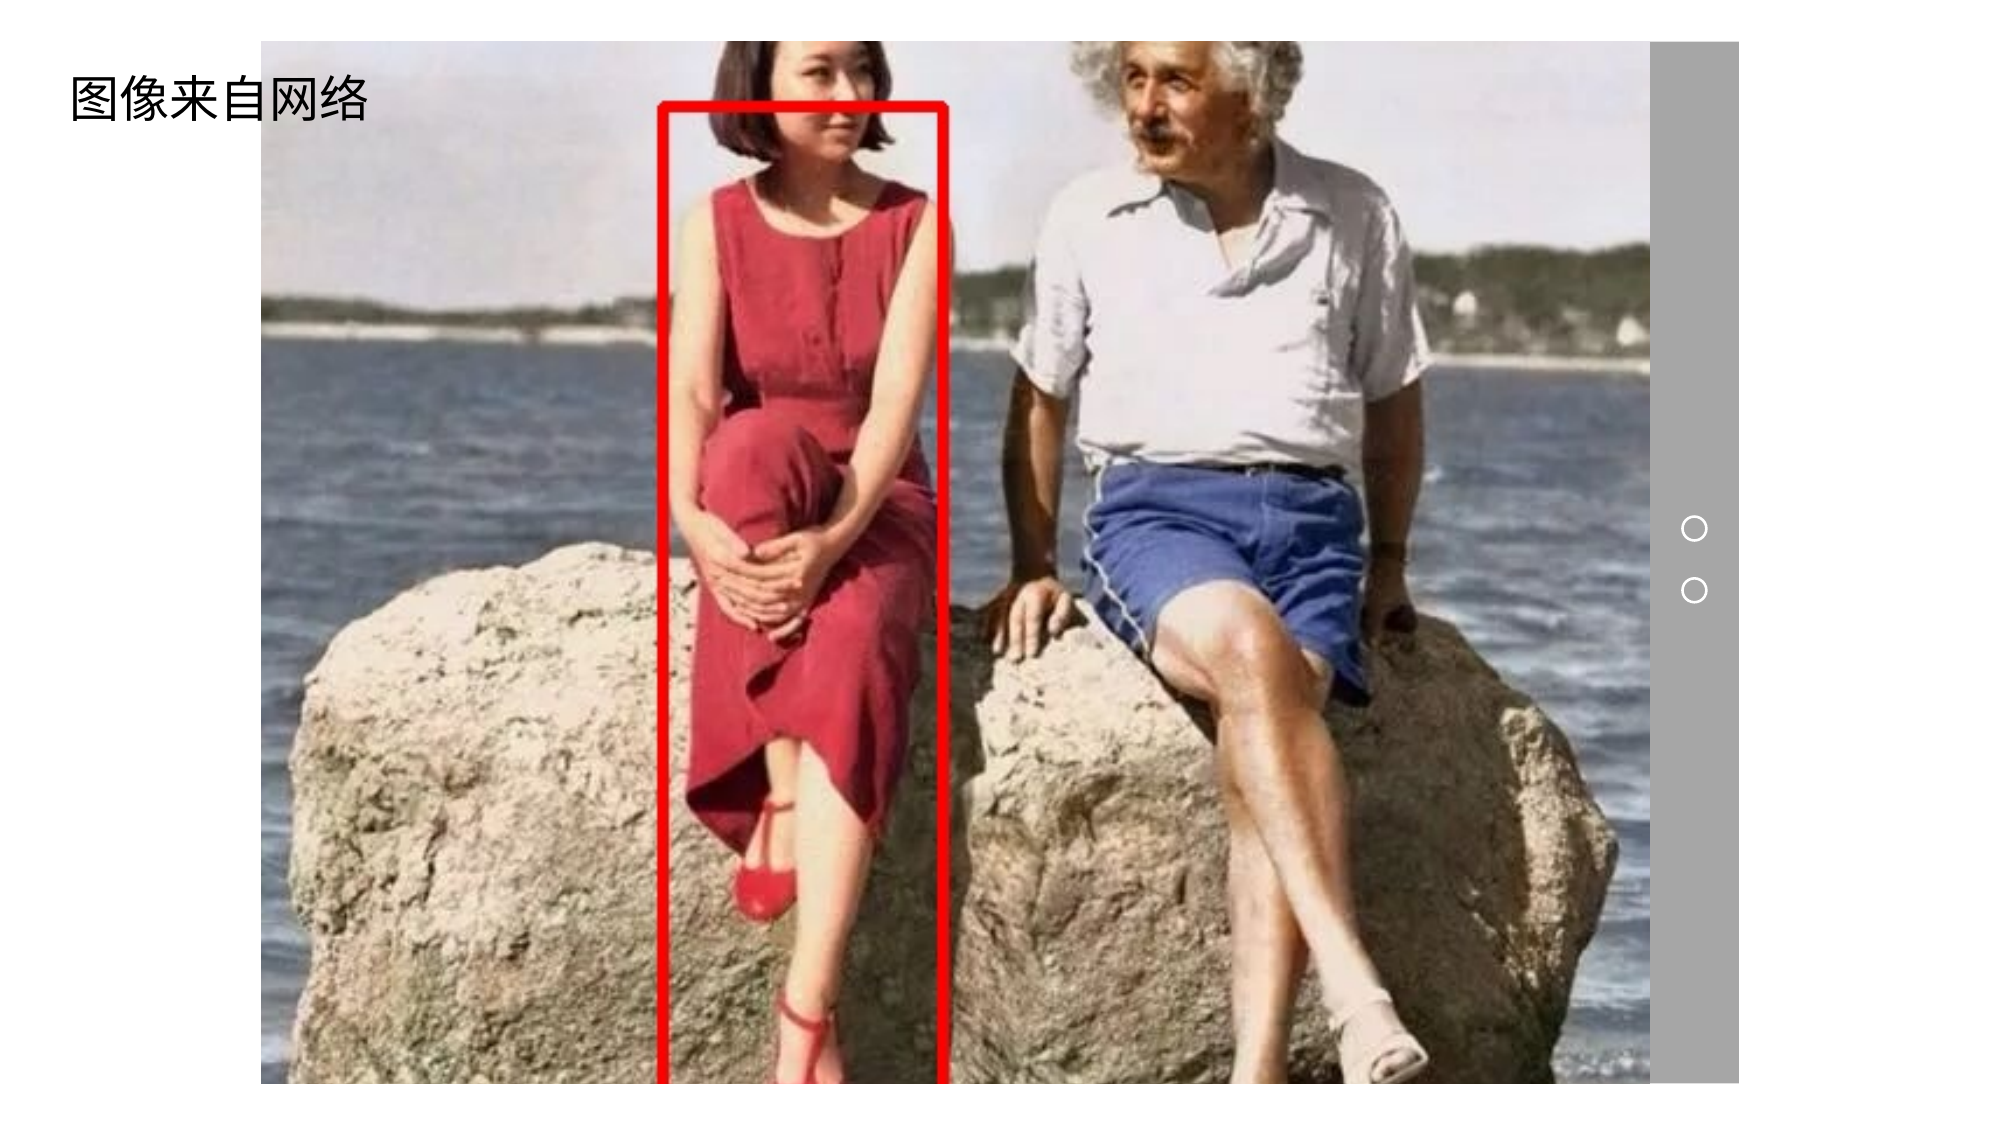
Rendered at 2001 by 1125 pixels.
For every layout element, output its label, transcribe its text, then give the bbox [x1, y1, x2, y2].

picture [260, 41, 1650, 1084]
text_box [1650, 41, 1740, 1084]
text_box [1681, 577, 1708, 604]
text_box [1681, 515, 1708, 542]
text_box 图像来自网络 [54, 60, 260, 135]
